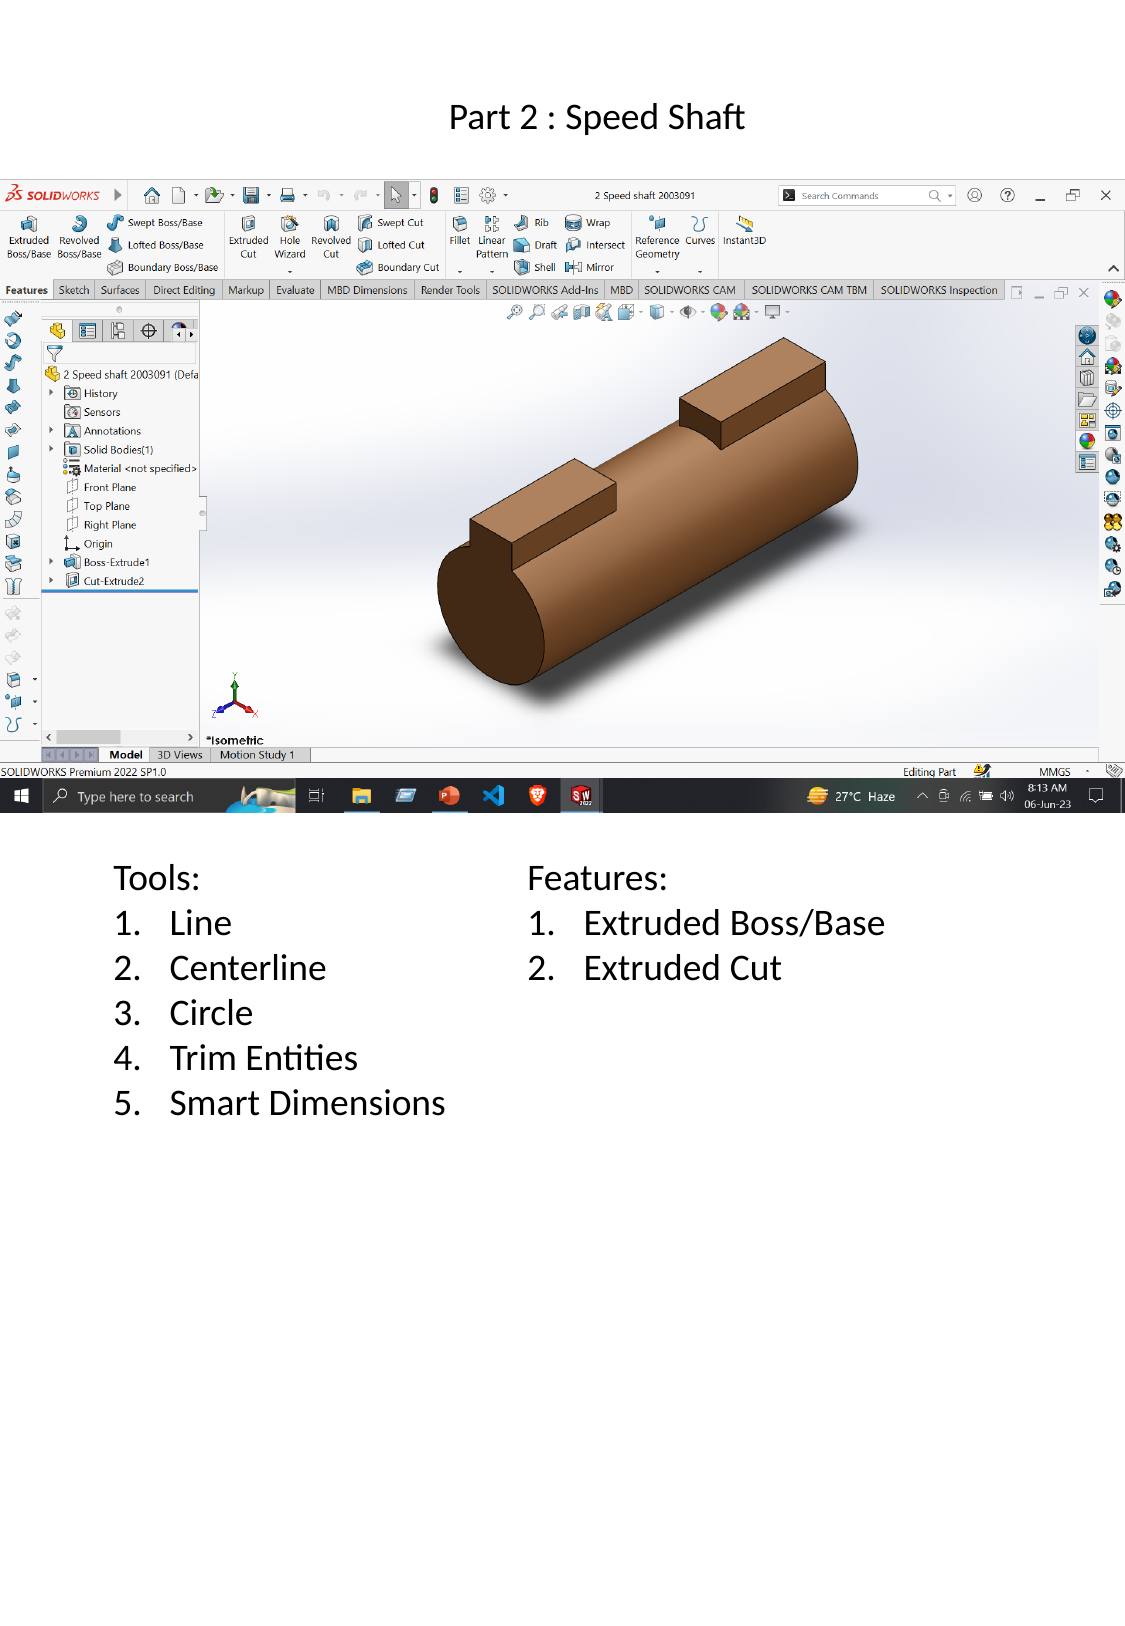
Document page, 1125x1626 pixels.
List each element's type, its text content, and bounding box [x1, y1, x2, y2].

text_box Part 2 : Speed Shaft [434, 84, 814, 145]
text_box Features: Extruded Boss/Base Extruded Cut [512, 845, 977, 996]
text_box Tools: Line Centerline Circle Trim Entities Smart Dimensions [98, 845, 563, 1131]
picture [0, 179, 1125, 813]
